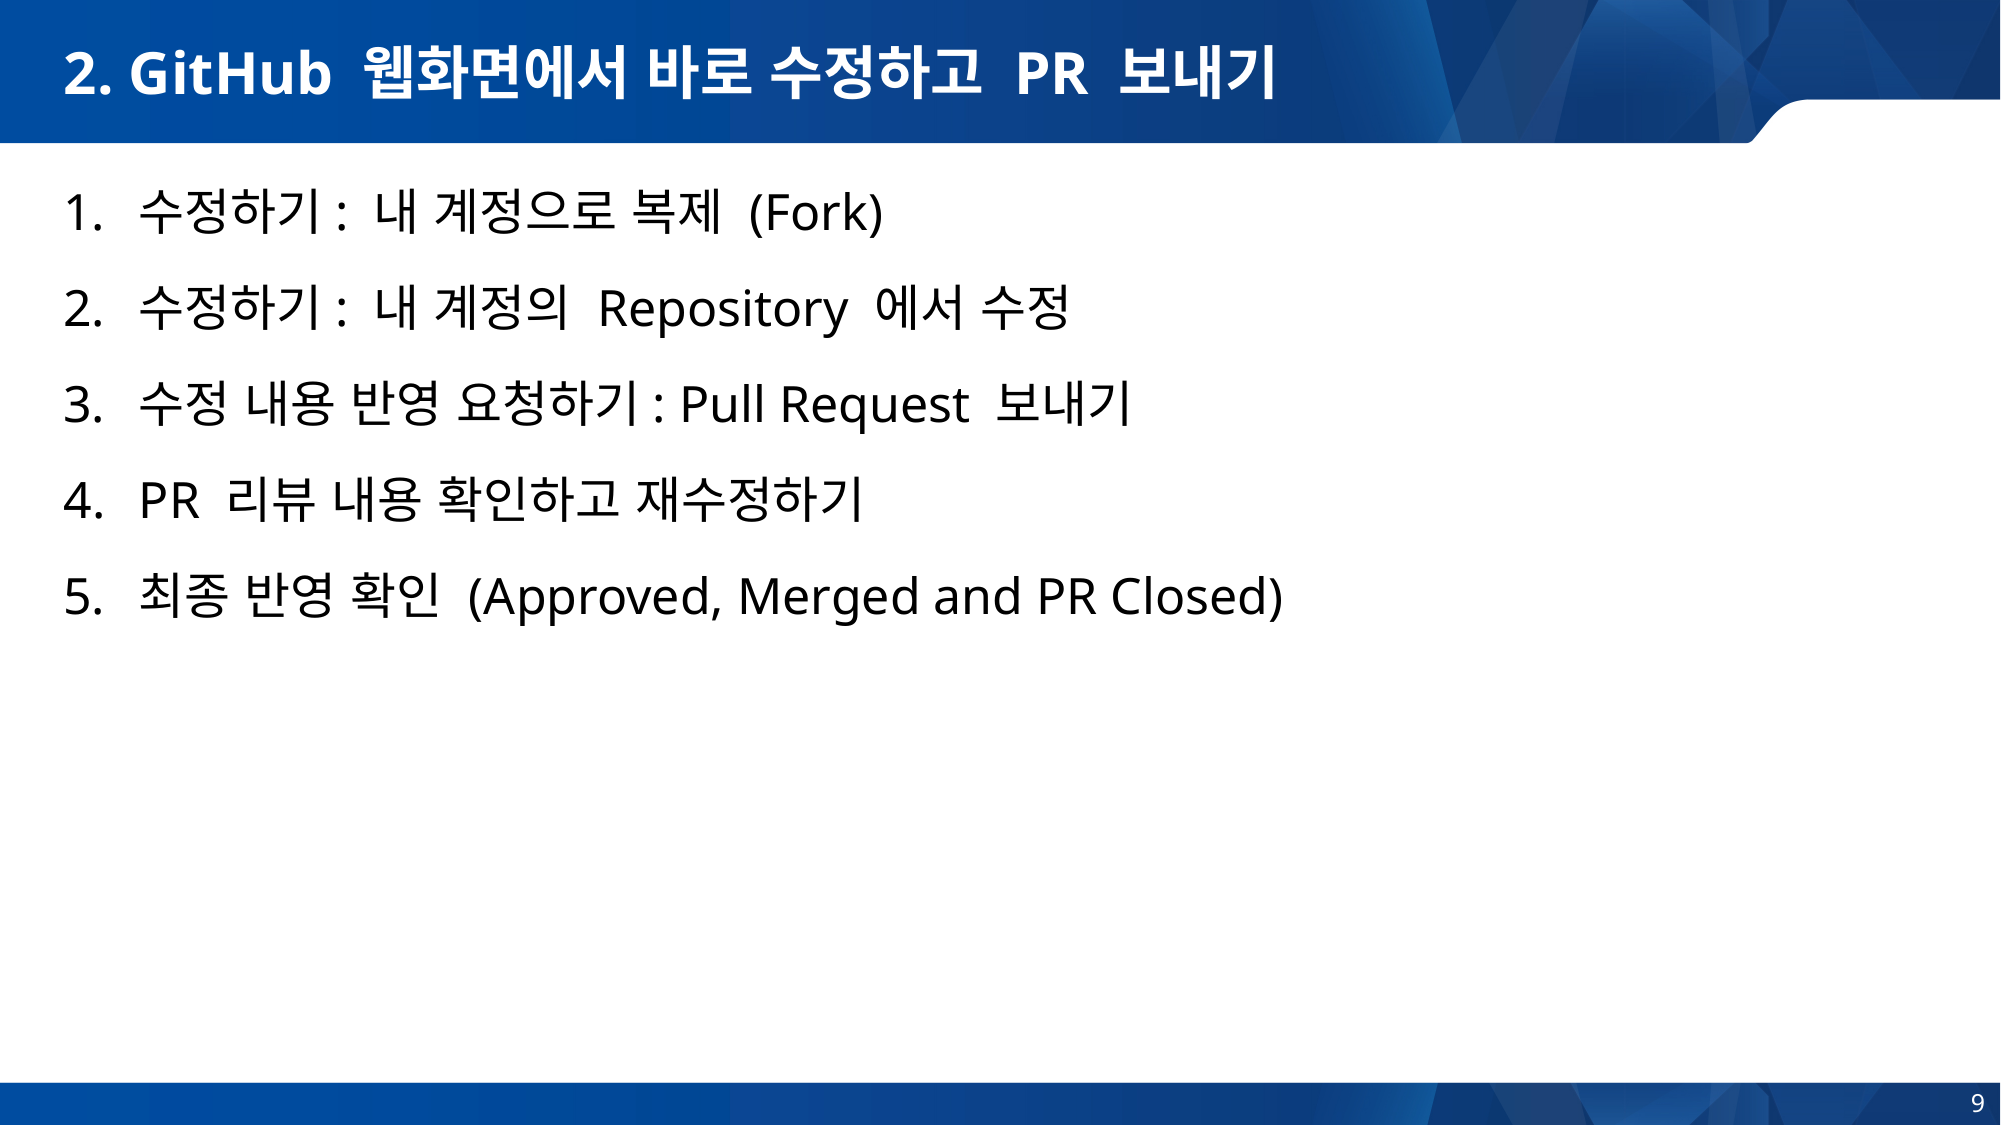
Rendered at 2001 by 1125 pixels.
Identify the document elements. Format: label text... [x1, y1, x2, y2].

slide_number 9 [1787, 1084, 2000, 1125]
title 2. GitHub 웹화면에서 바로 수정하고 PR 보내기 [48, 31, 1961, 120]
list 수정하기: 내 계정으로 복제 (Fork) 수정하기: 내 계정의 Repository 에서 수정 수정 내용 반영 요청하기: Pull Request 보내기 PR 리뷰 내용 확인하고 재수정하기 최종 반영 확인 (Approved, Merged and PR Closed) [48, 158, 1961, 1069]
picture [0, 0, 2001, 1125]
